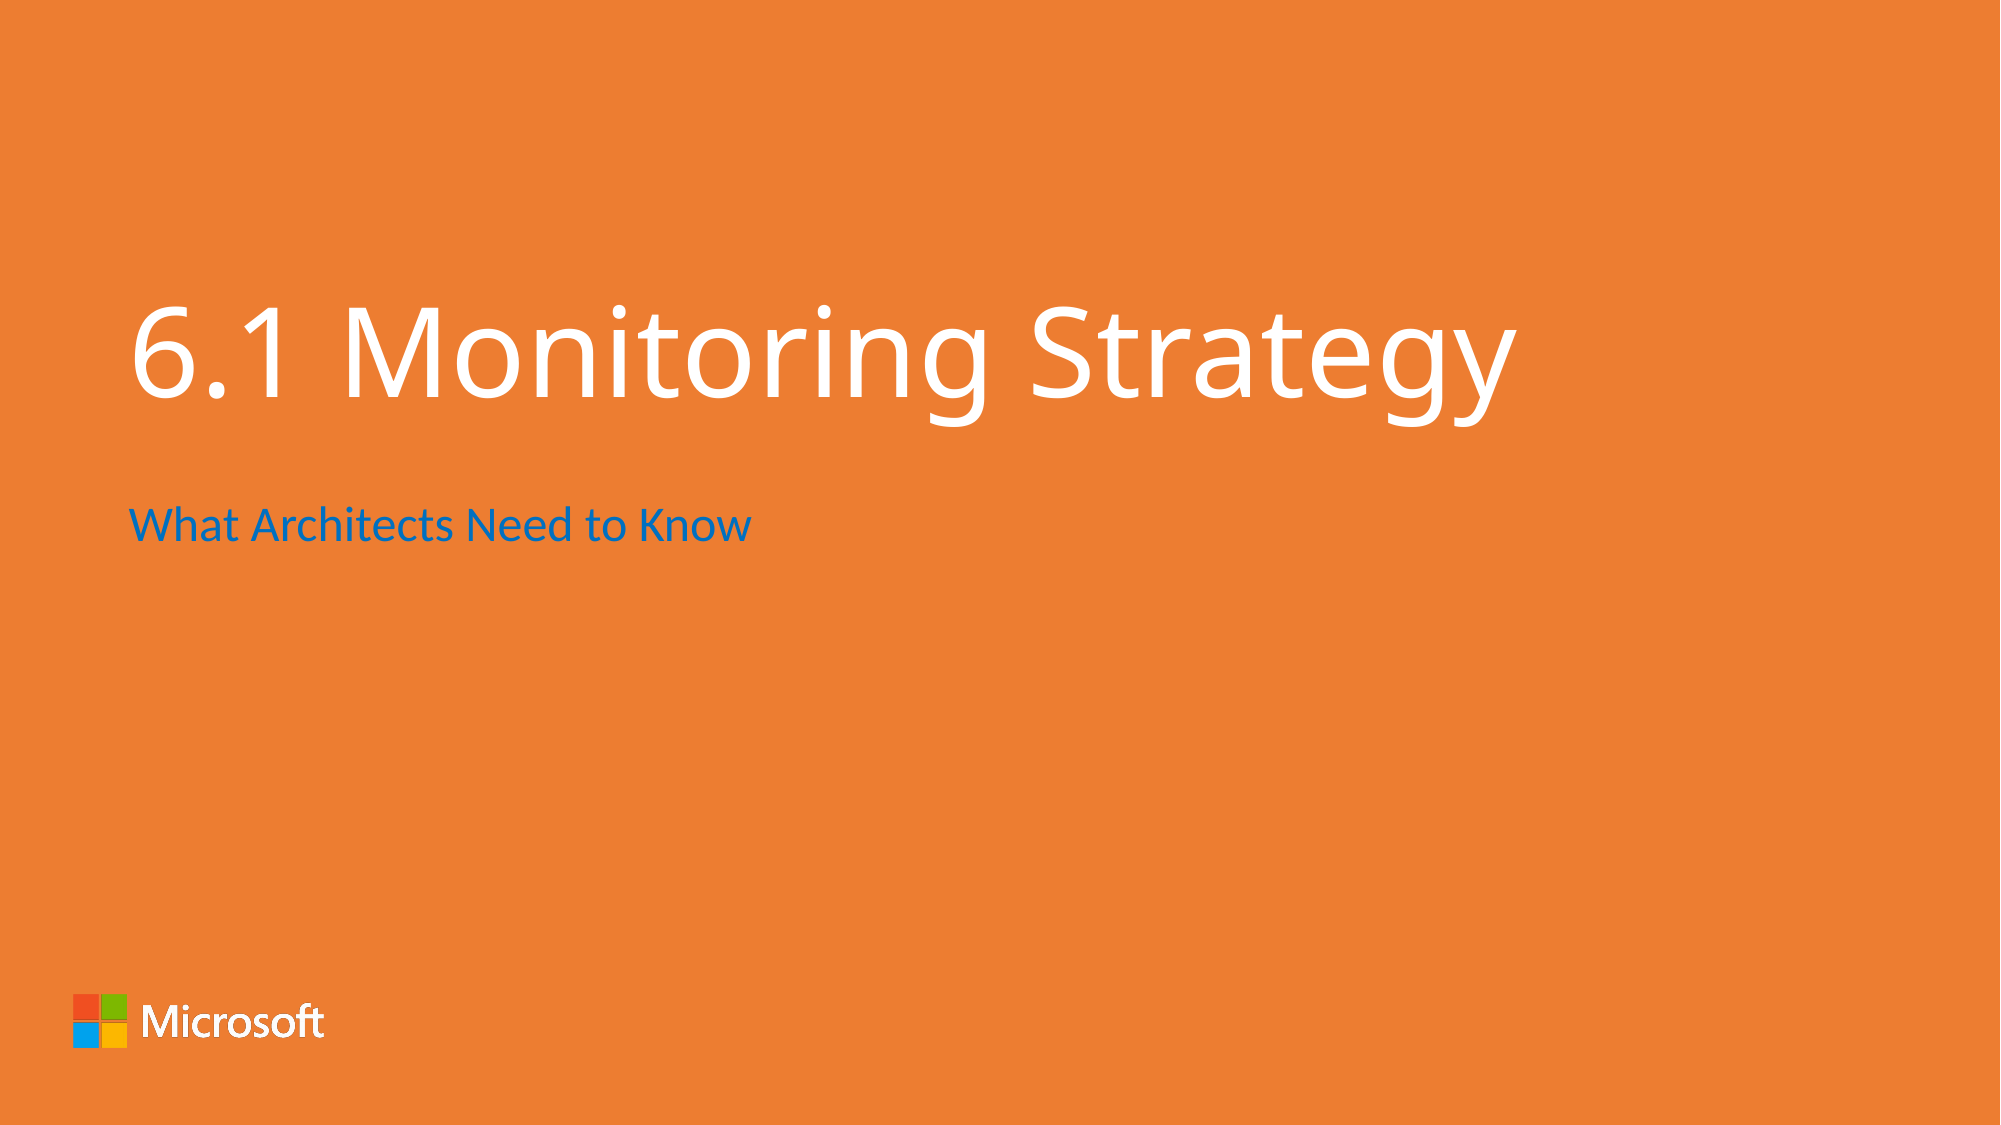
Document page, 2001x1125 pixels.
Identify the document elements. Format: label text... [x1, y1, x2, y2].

picture [73, 994, 324, 1048]
title 6.1 Monitoring Strategy [113, 58, 1839, 432]
list What Architects Need to Know [113, 491, 1839, 738]
